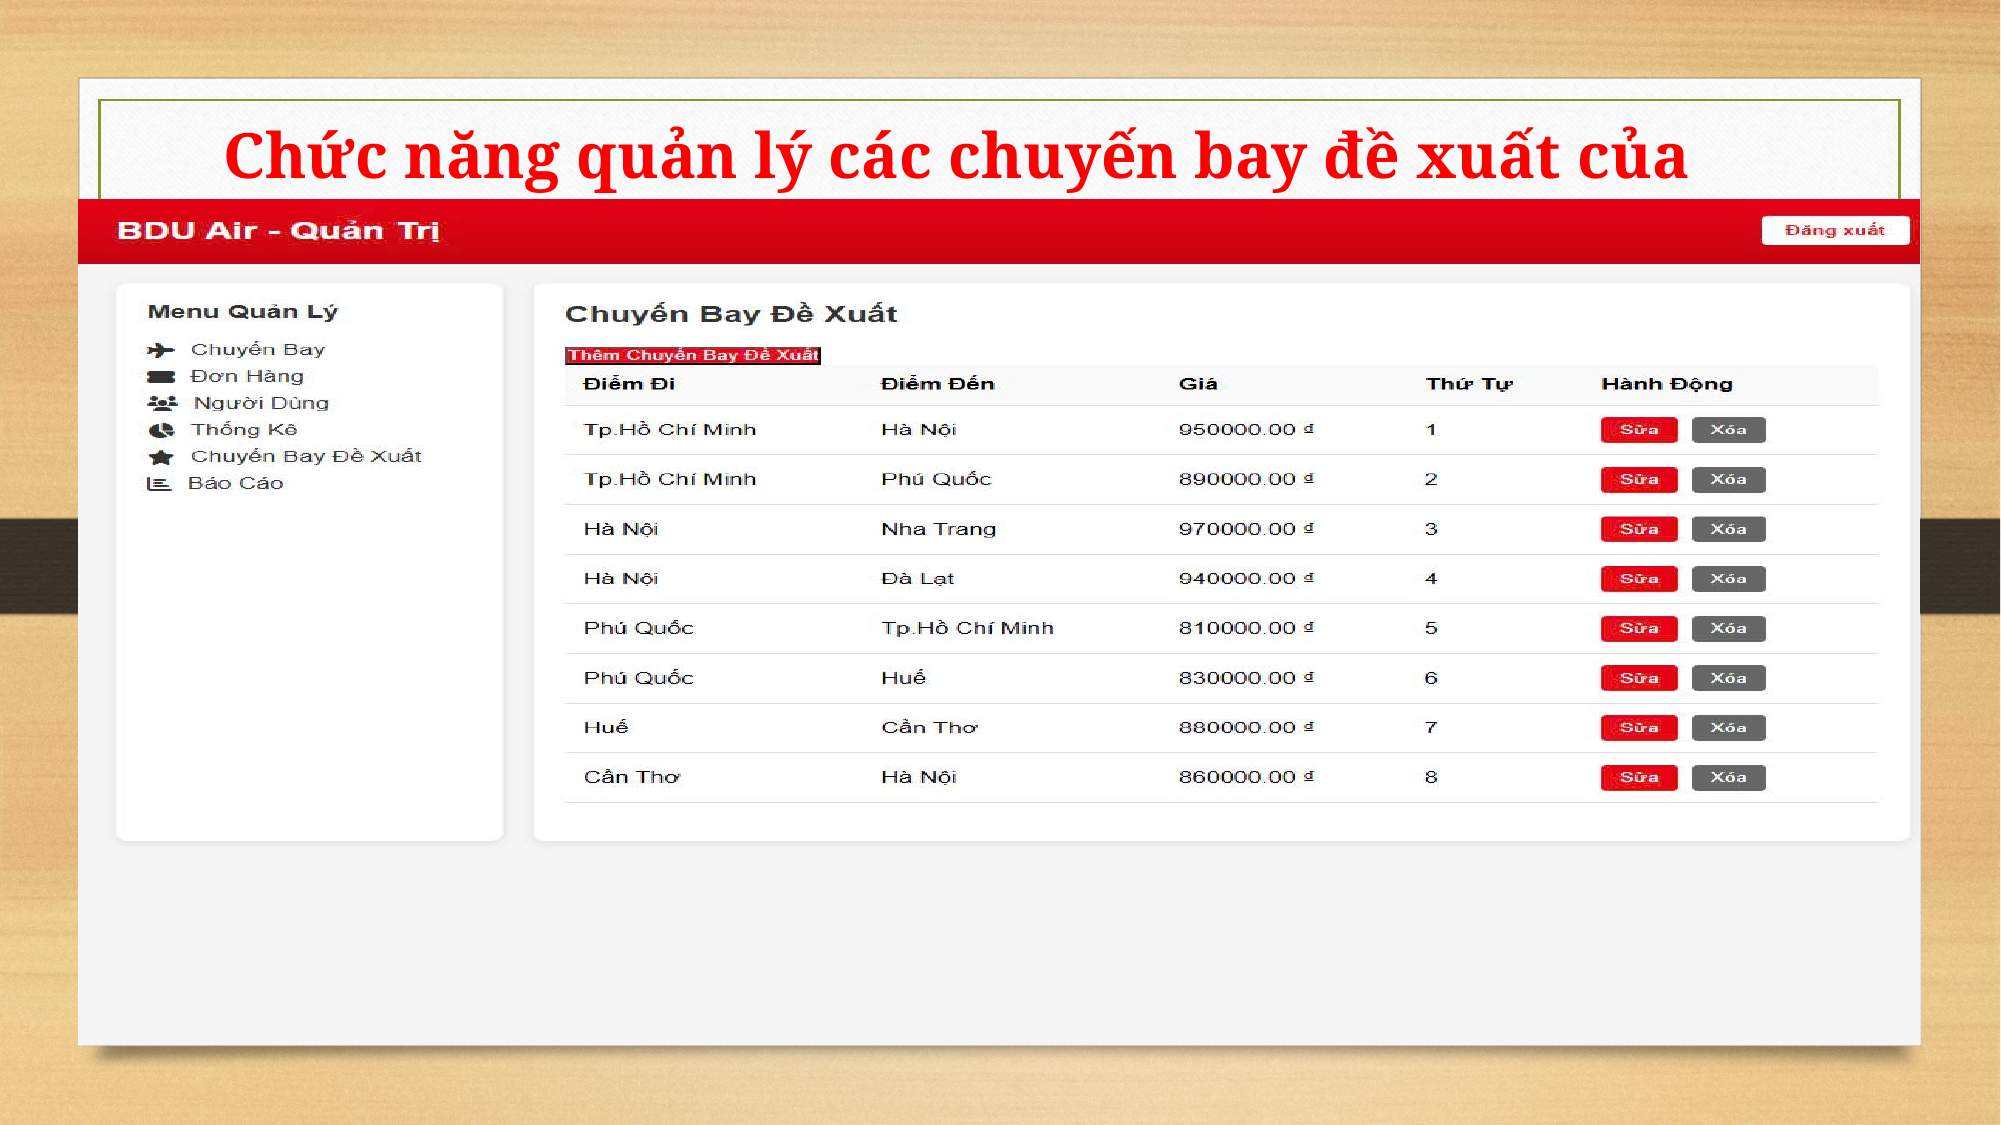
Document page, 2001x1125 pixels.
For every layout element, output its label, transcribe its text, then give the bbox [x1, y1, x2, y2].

text_box Chức năng quản lý các chuyến bay đề xuất của trang web [208, 108, 1792, 199]
picture [0, 0, 2001, 1125]
